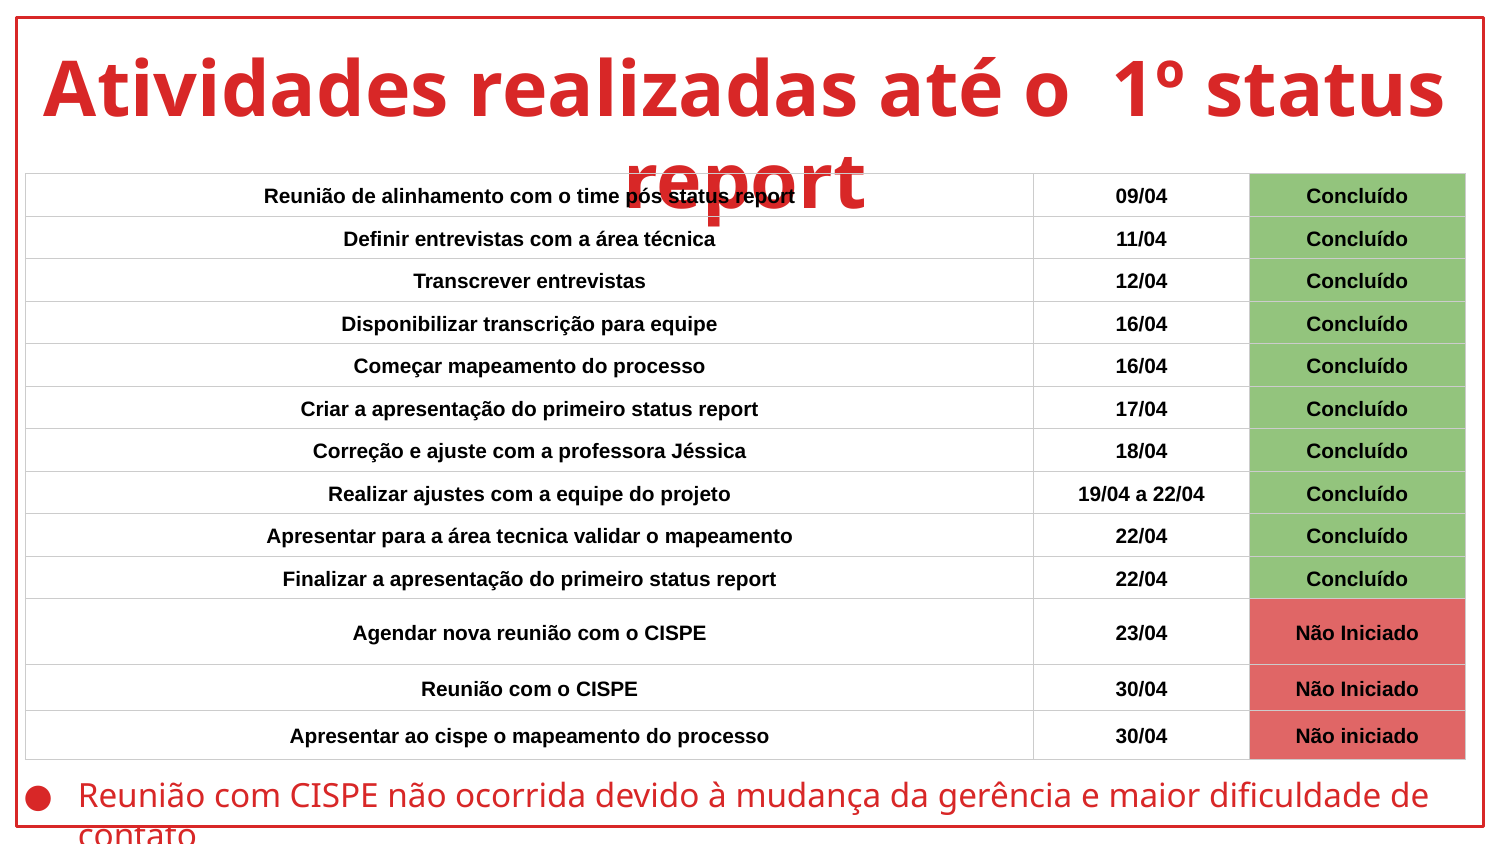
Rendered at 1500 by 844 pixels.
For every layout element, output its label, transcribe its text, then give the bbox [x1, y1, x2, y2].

table_cell 18/04 [1034, 429, 1249, 471]
table_cell 30/04 [1034, 665, 1249, 710]
table_cell Não iniciado [1250, 711, 1465, 759]
table_cell Não Iniciado [1250, 599, 1465, 664]
table_cell Disponibilizar transcrição para equipe [26, 302, 1033, 343]
table_header 09/04 [1034, 174, 1249, 216]
table_cell Transcrever entrevistas [26, 259, 1033, 301]
table_cell 11/04 [1034, 217, 1249, 258]
table_cell Concluído [1250, 557, 1465, 598]
table_cell 23/04 [1034, 599, 1249, 664]
table_cell Agendar nova reunião com o CISPE [26, 599, 1033, 664]
table_cell Concluído [1250, 259, 1465, 301]
table_cell Realizar ajustes com a equipe do projeto [26, 472, 1033, 513]
table_cell Reunião com o CISPE [26, 665, 1033, 710]
table_cell 12/04 [1034, 259, 1249, 301]
table_cell Definir entrevistas com a área técnica [26, 217, 1033, 258]
table_cell Concluído [1250, 429, 1465, 471]
table_cell Apresentar ao cispe o mapeamento do processo [26, 711, 1033, 759]
table_cell Concluído [1250, 302, 1465, 343]
table_cell Criar a apresentação do primeiro status report [26, 387, 1033, 428]
table_cell 17/04 [1034, 387, 1249, 428]
table_cell 22/04 [1034, 514, 1249, 556]
table_cell Concluído [1250, 387, 1465, 428]
table_header Concluído [1250, 174, 1465, 216]
text_box Reunião com CISPE não ocorrida devido à mudança da gerência e maior dificuldade de contato [0, 759, 1500, 844]
table_cell 16/04 [1034, 302, 1249, 343]
table_cell Finalizar a apresentação do primeiro status report [26, 557, 1033, 598]
table_cell Apresentar para a área tecnica validar o mapeamento [26, 514, 1033, 556]
title Atividades realizadas até o 1º status report [12, 24, 1479, 145]
table_cell Concluído [1250, 472, 1465, 513]
table_cell Não Iniciado [1250, 665, 1465, 710]
table_cell Concluído [1250, 217, 1465, 258]
table_cell 19/04 a 22/04 [1034, 472, 1249, 513]
table_cell Começar mapeamento do processo [26, 344, 1033, 386]
table_cell 16/04 [1034, 344, 1249, 386]
table_cell Concluído [1250, 514, 1465, 556]
table_cell 22/04 [1034, 557, 1249, 598]
table_cell Concluído [1250, 344, 1465, 386]
table_cell Correção e ajuste com a professora Jéssica [26, 429, 1033, 471]
table_header Reunião de alinhamento com o time pós status report [26, 174, 1033, 216]
table_cell 30/04 [1034, 711, 1249, 759]
